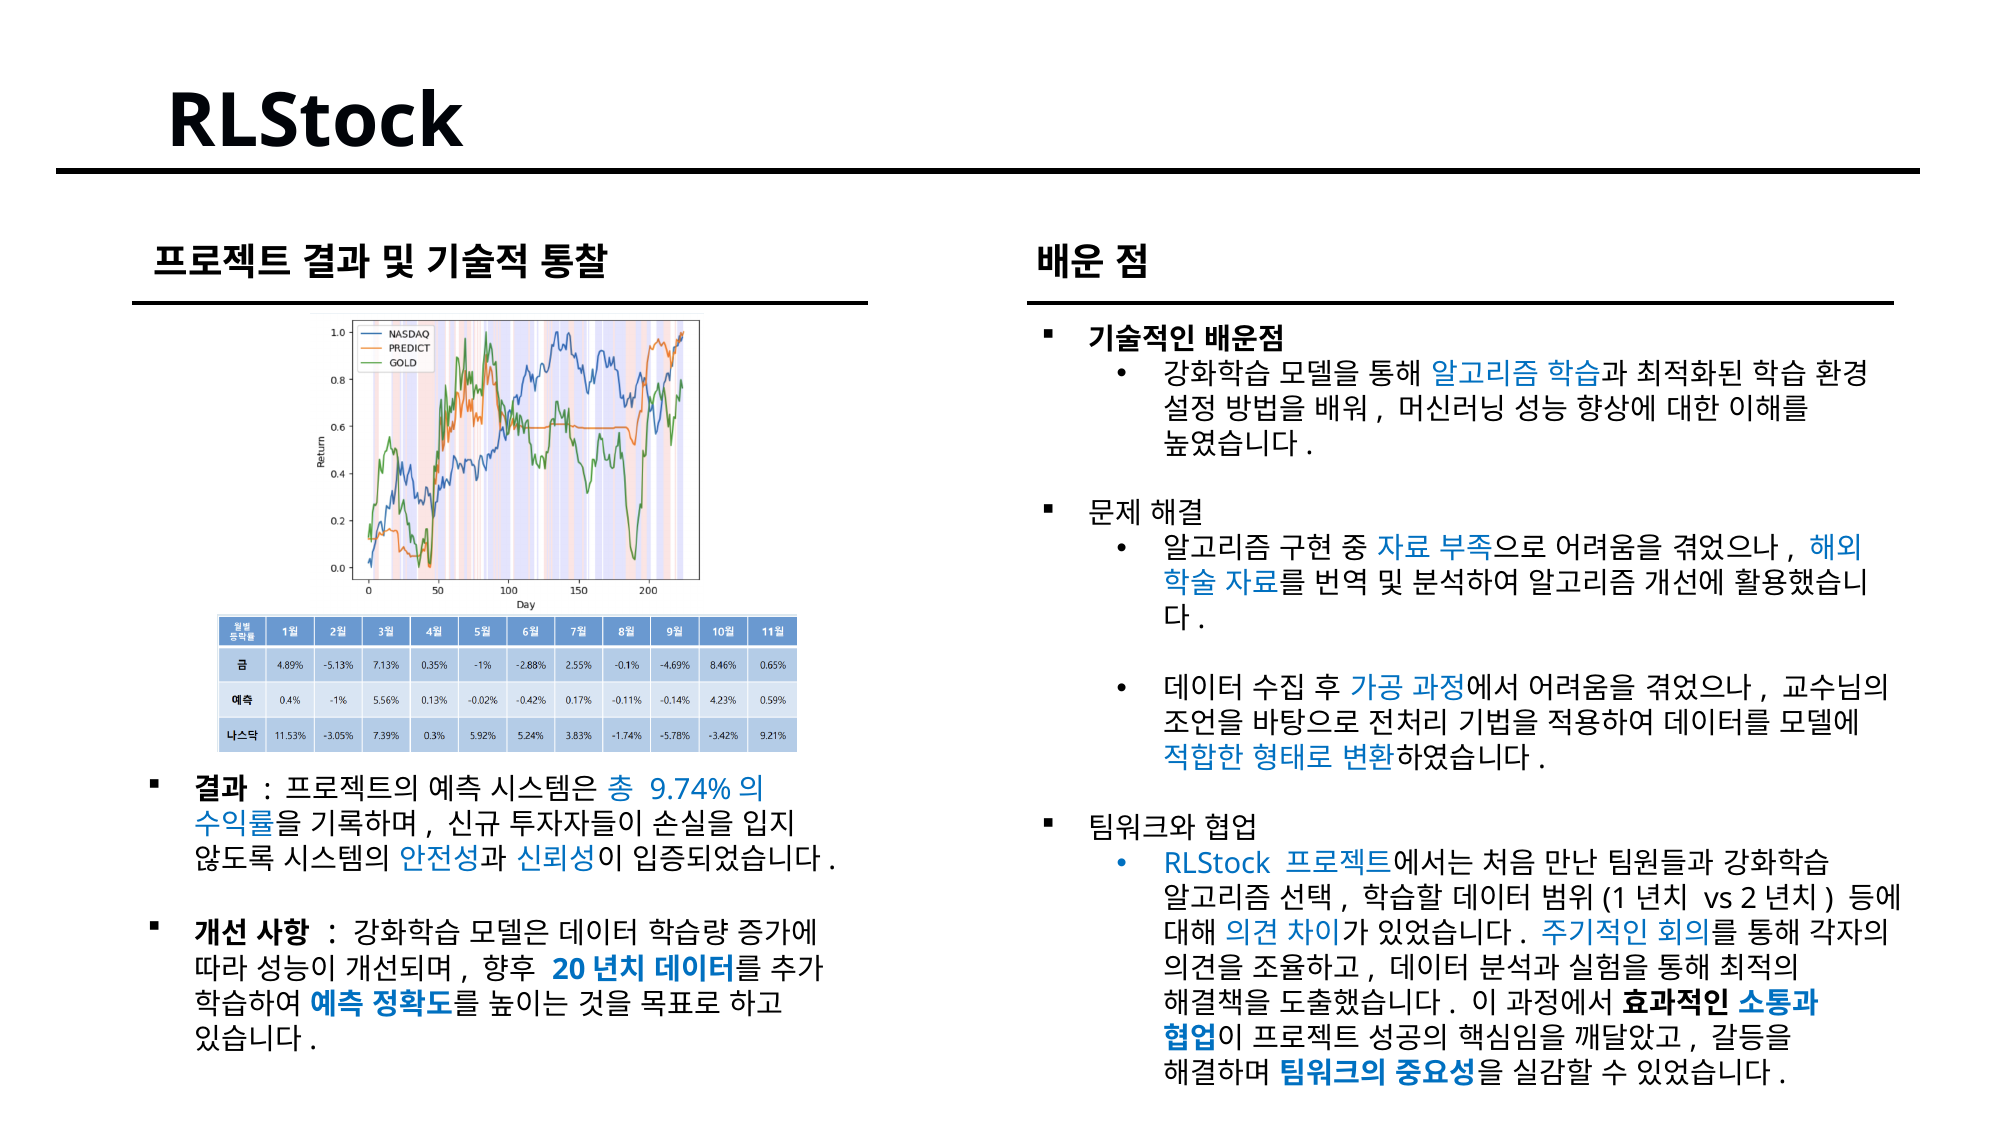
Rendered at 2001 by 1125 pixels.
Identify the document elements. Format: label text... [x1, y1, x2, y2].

text_box RLStock [151, 63, 479, 169]
text_box 결과 : 프로젝트의 예측 시스템은 총 9.74%의 수익률을 기록하며, 신규 투자자들이 손실을 입지 않도록 시스템의 안전성과 신뢰성이 입증되었습니다. 개선 사항 : 강화학습 모델은 데이터 학습량 증가에 따라 성능이 개선되며, 향후 20년치 데이터를 추가 학습하여 예측 정확도를 높이는 것을 목표로 하고 있습니다. [132, 762, 868, 1063]
text_box 배운 점 [1021, 230, 1166, 291]
picture [216, 313, 797, 752]
text_box 프로젝트 결과 및 기술적 통찰 [139, 230, 625, 291]
text_box 기술적인 배운점 강화학습 모델을 통해 알고리즘 학습과 최적화된 학습 환경 설정 방법을 배워, 머신러닝 성능 향상에 대한 이해를 높였습니다. 문제 해결 알고리즘 구현 중 자료 부족으로 어려움을 겪었으나, 해외 학술 자료를 번역 및 분석하여 알고리즘 개선에 활용했습니다. 데이터 수집 후 가공 과정에서 어려움을 겪었으나, 교수님의 조언을 바탕으로 전처리 기법을 적용하여 데이터를 모델에 적합한 형태로 변환하였습니다. 팀워크와 협업 RLStock 프로젝트에서는 처음 만난 팀원들과 강화학습 알고리즘 선택, 학습할 데이터 범위(1년치 vs 2년치) 등에 대해 의견 차이가 있었습니다. 주기적인 회의를 통해 각자의 의견을 조율하고, 데이터 분석과 실험을 통해 최적의 해결책을 도출했습니다. 이 과정에서 효과적인 소통과 협업이 프로젝트 성공의 핵심임을 깨달았고, 갈등을 해결하며 팀워크의 중요성을 실감할 수 있었습니다. [1026, 312, 1921, 1097]
